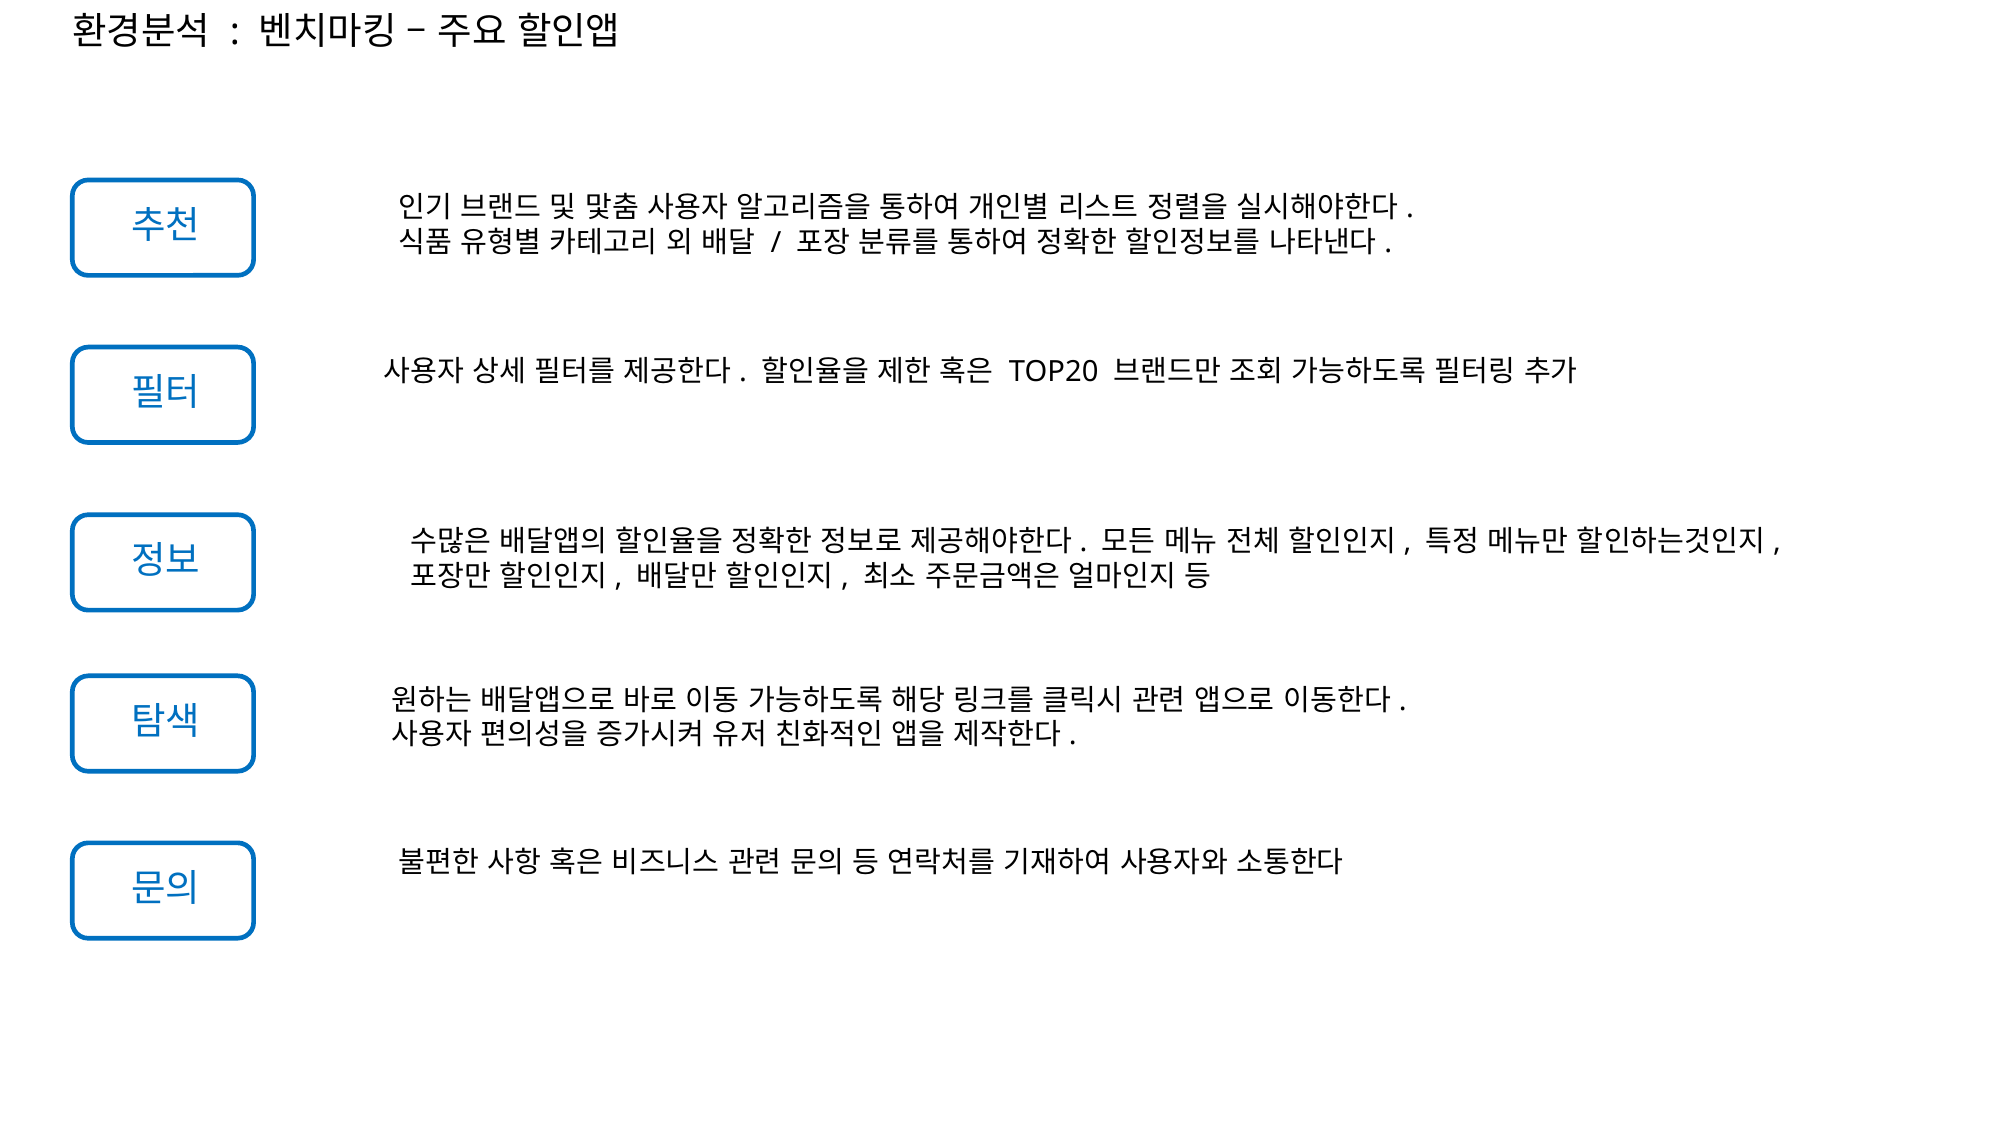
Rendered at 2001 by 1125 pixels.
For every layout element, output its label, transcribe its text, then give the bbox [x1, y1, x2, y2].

text_box 불편한 사항 혹은 비즈니스 관련 문의 등 연락처를 기재하여 사용자와 소통한다 [383, 835, 1360, 886]
text_box 문의 [116, 856, 216, 917]
text_box [71, 674, 255, 773]
text_box 인기 브랜드 및 맟춤 사용자 알고리즘을 통하여 개인별 리스트 정렬을 실시해야한다. 식품 유형별 카테고리 외 배달 / 포장 분류를 통하여 정확한 할인정보를 나타낸다. [383, 181, 1429, 266]
text_box 추천 [116, 193, 216, 254]
text_box 정보 [116, 528, 216, 589]
text_box 탐색 [116, 689, 216, 750]
text_box [71, 346, 255, 444]
text_box [71, 178, 255, 277]
text_box 사용자 상세 필터를 제공한다. 할인율을 제한 혹은 TOP20 브랜드만 조회 가능하도록 필터링 추가 [368, 344, 1594, 395]
text_box 환경분석 : 벤치마킹 – 주요 할인앱 [57, 0, 636, 60]
text_box 원하는 배달앱으로 바로 이동 가능하도록 해당 링크를 클릭시 관련 앱으로 이동한다. 사용자 편의성을 증가시켜 유저 친화적인 앱을 제작한다. [376, 673, 1430, 759]
text_box [71, 841, 255, 940]
text_box [71, 513, 255, 612]
text_box 필터 [116, 361, 216, 421]
text_box 수많은 배달앱의 할인율을 정확한 정보로 제공해야한다. 모든 메뉴 전체 할인인지, 특정 메뉴만 할인하는것인지, 포장만 할인인지, 배달만 할인인지, 최소 주문금액은 얼마인지 등 [395, 514, 1796, 600]
